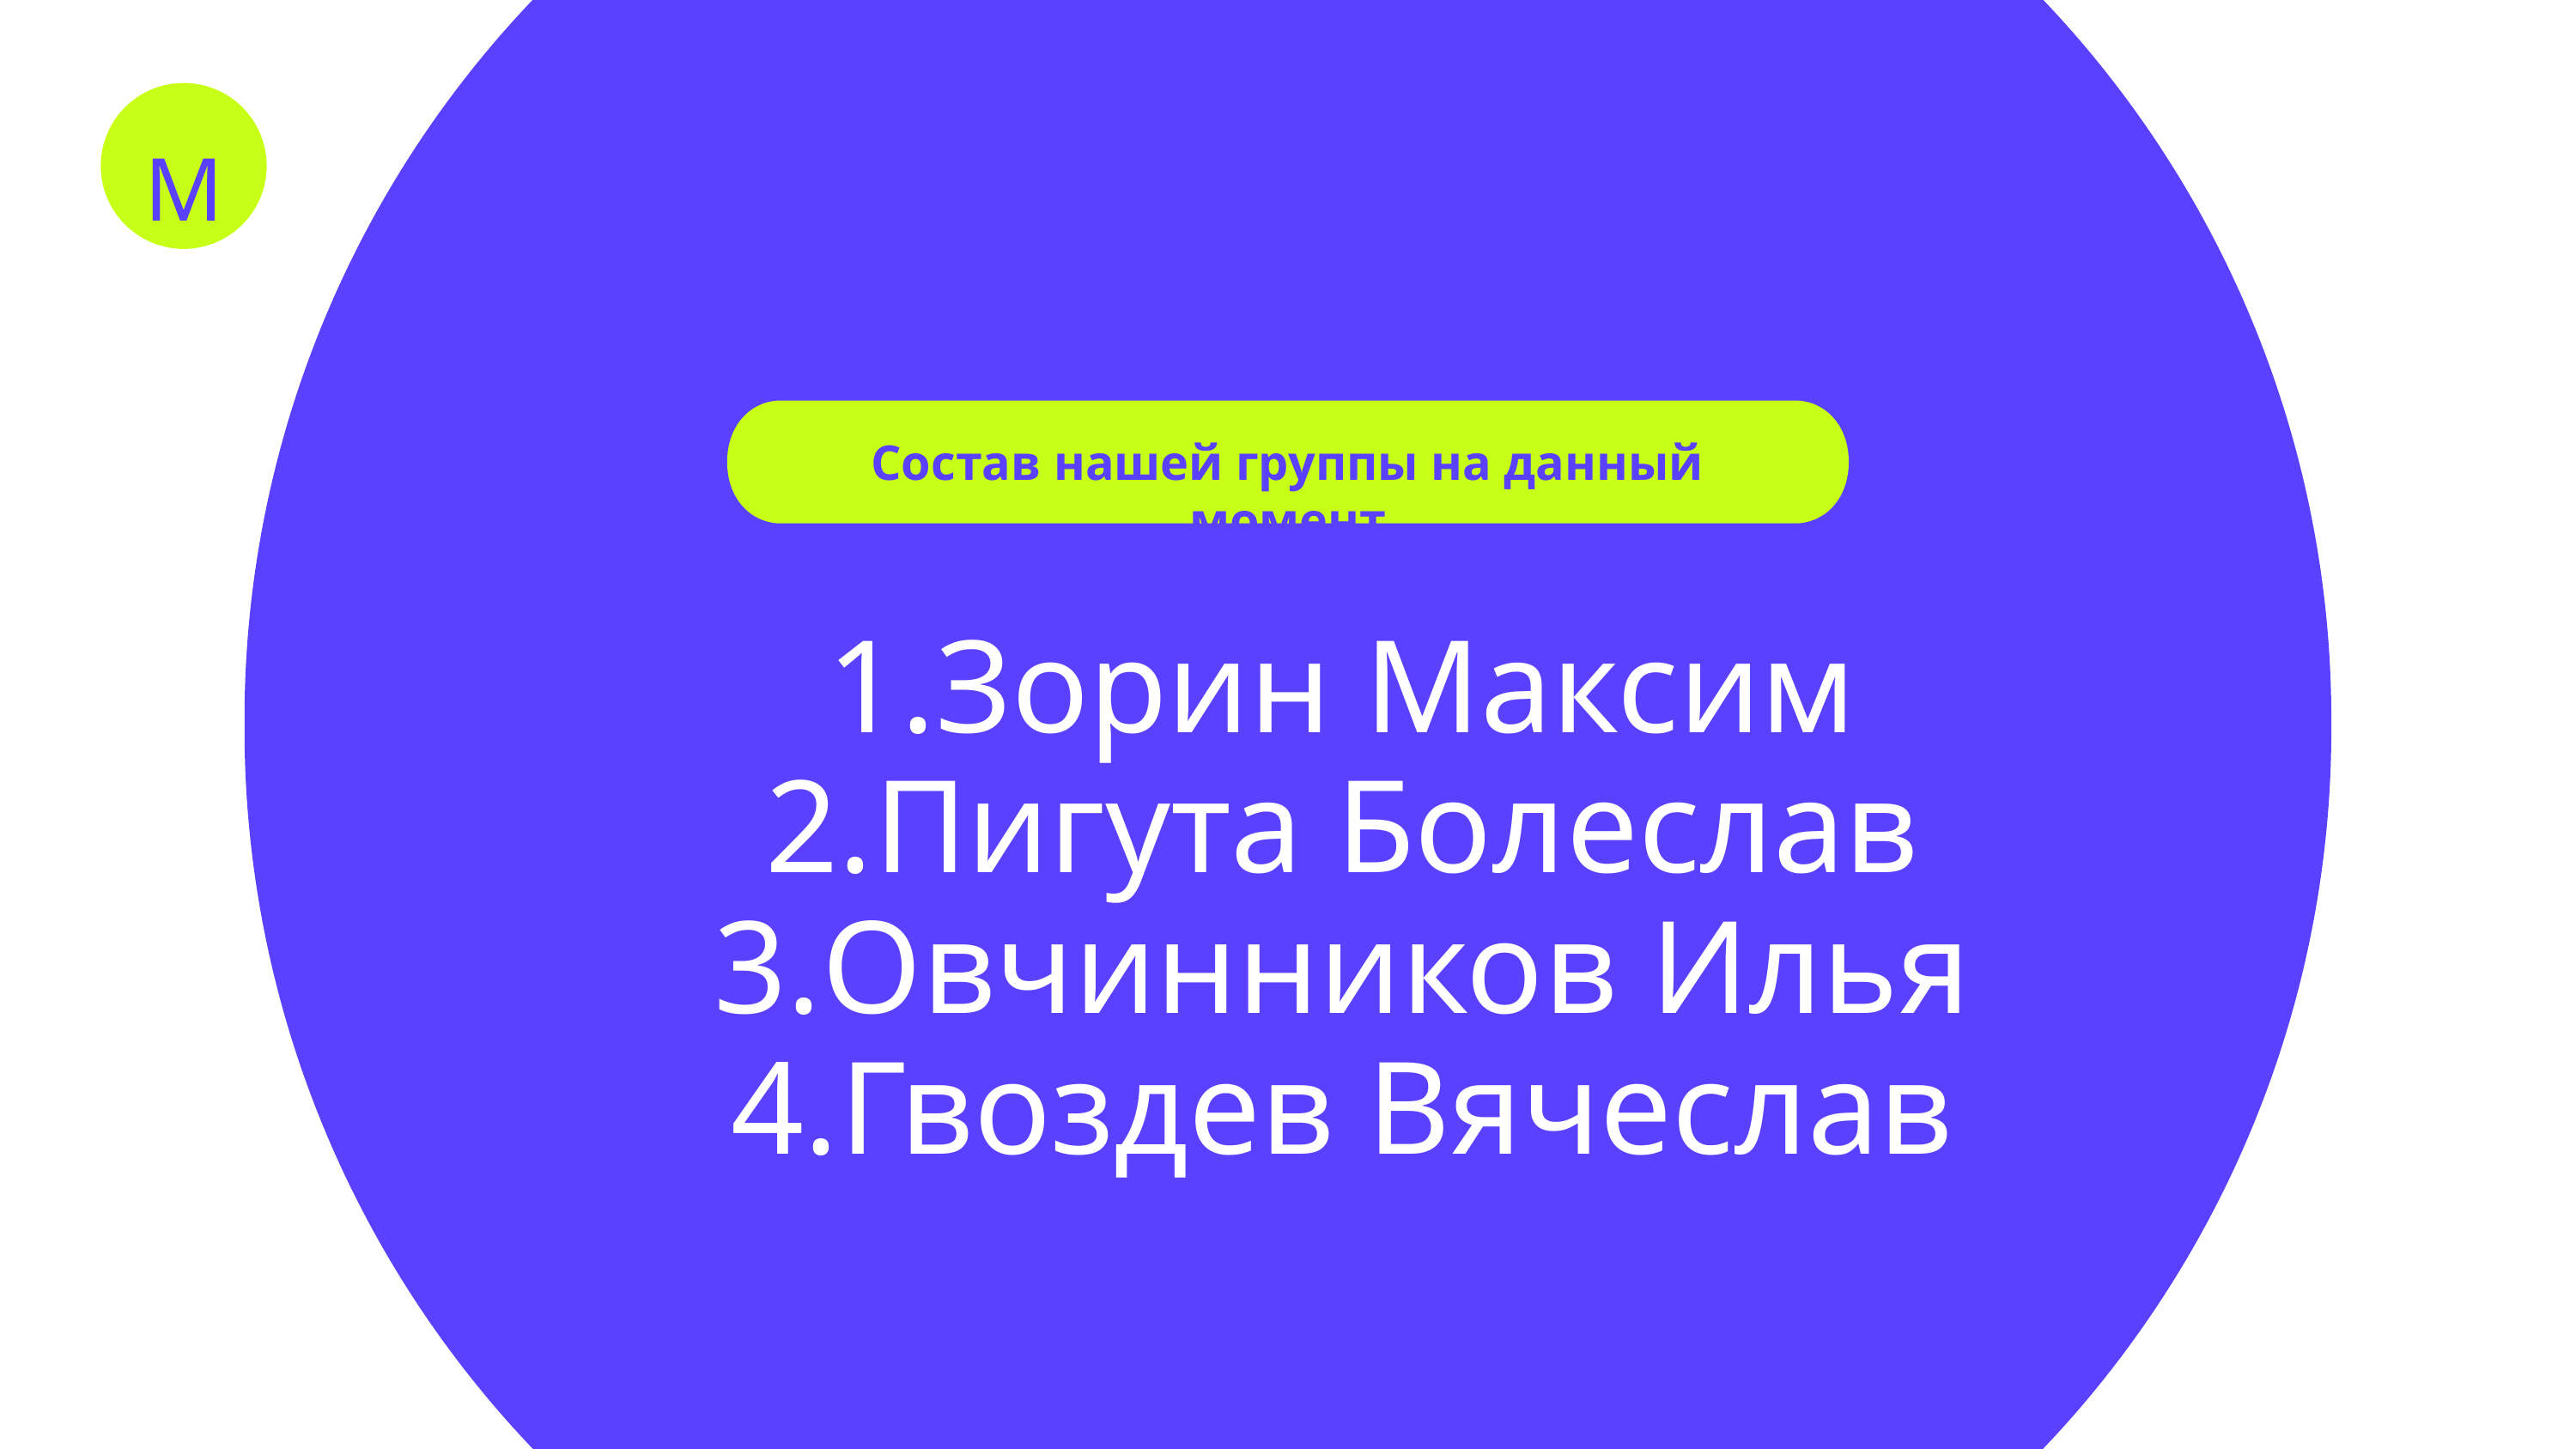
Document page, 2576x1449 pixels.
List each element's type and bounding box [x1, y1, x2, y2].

text_box [244, 0, 2332, 1449]
text_box [100, 82, 267, 250]
text_box [726, 400, 1850, 524]
